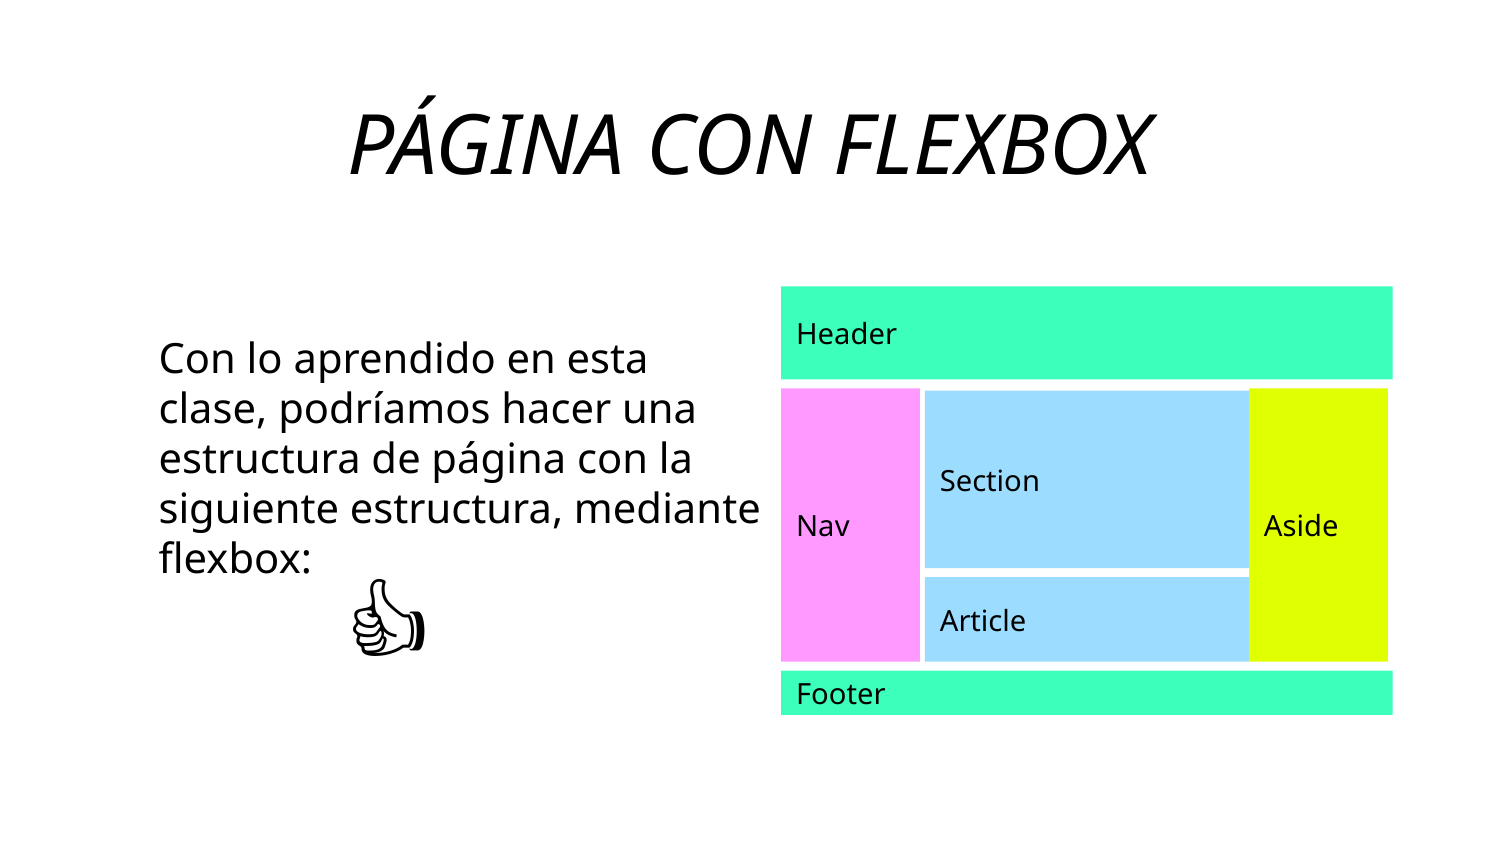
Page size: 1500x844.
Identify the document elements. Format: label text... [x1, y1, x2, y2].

text_box Footer [781, 670, 1393, 715]
text_box Section [924, 390, 1250, 569]
text_box Article [924, 577, 1250, 662]
text_box Nav [781, 388, 920, 662]
text_box Header [781, 286, 1393, 380]
text_box 👍 [332, 556, 528, 687]
text_box Aside [1249, 388, 1388, 662]
text_box Con lo aprendido en esta clase, podríamos hacer una estructura de página con la siguiente estructura, mediante flexbox: [143, 317, 782, 507]
text_box PÁGINA CON FLEXBOX [165, 61, 1335, 176]
